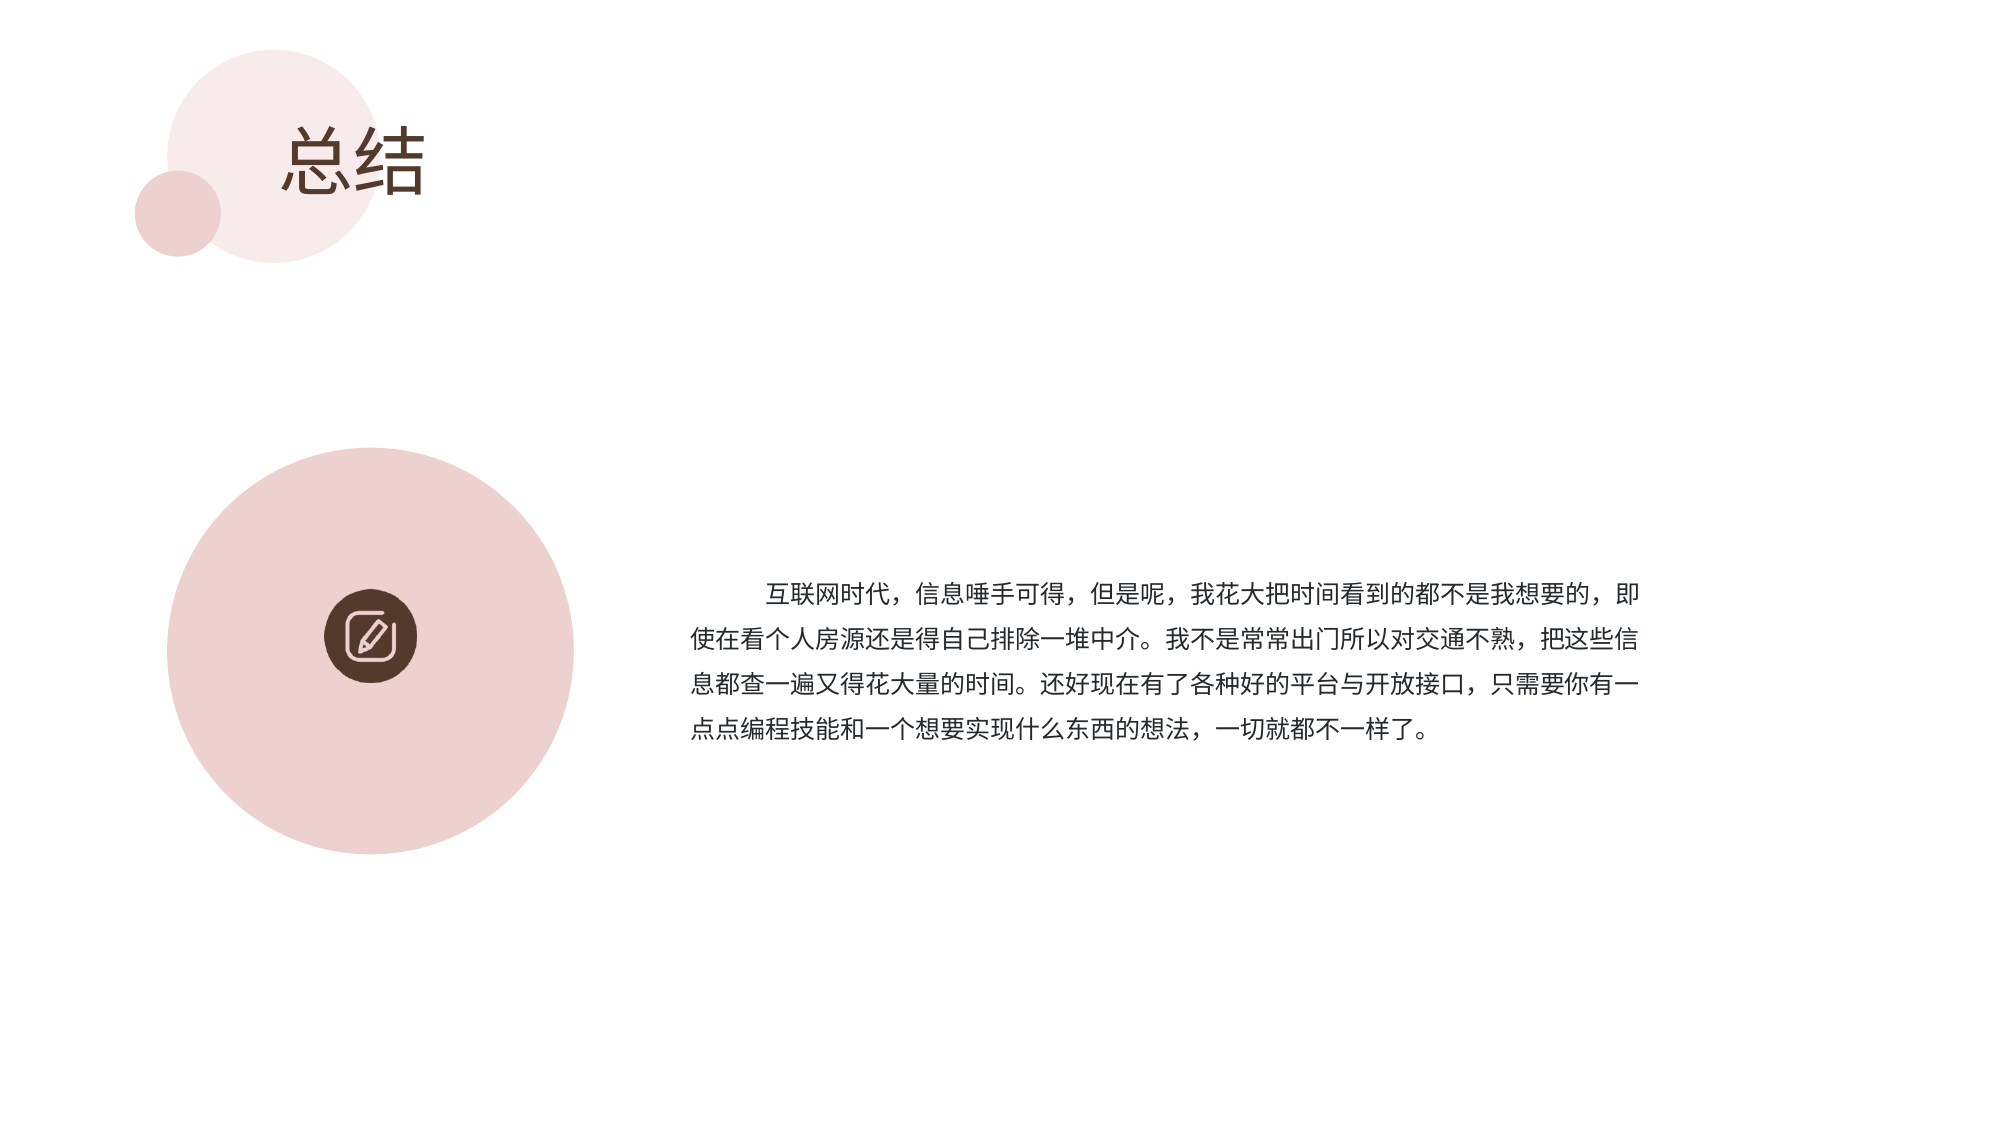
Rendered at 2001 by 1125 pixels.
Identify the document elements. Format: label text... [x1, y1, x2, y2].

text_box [167, 447, 1667, 855]
text_box [166, 48, 370, 265]
text_box [133, 169, 222, 258]
text_box 总结 [264, 107, 444, 213]
